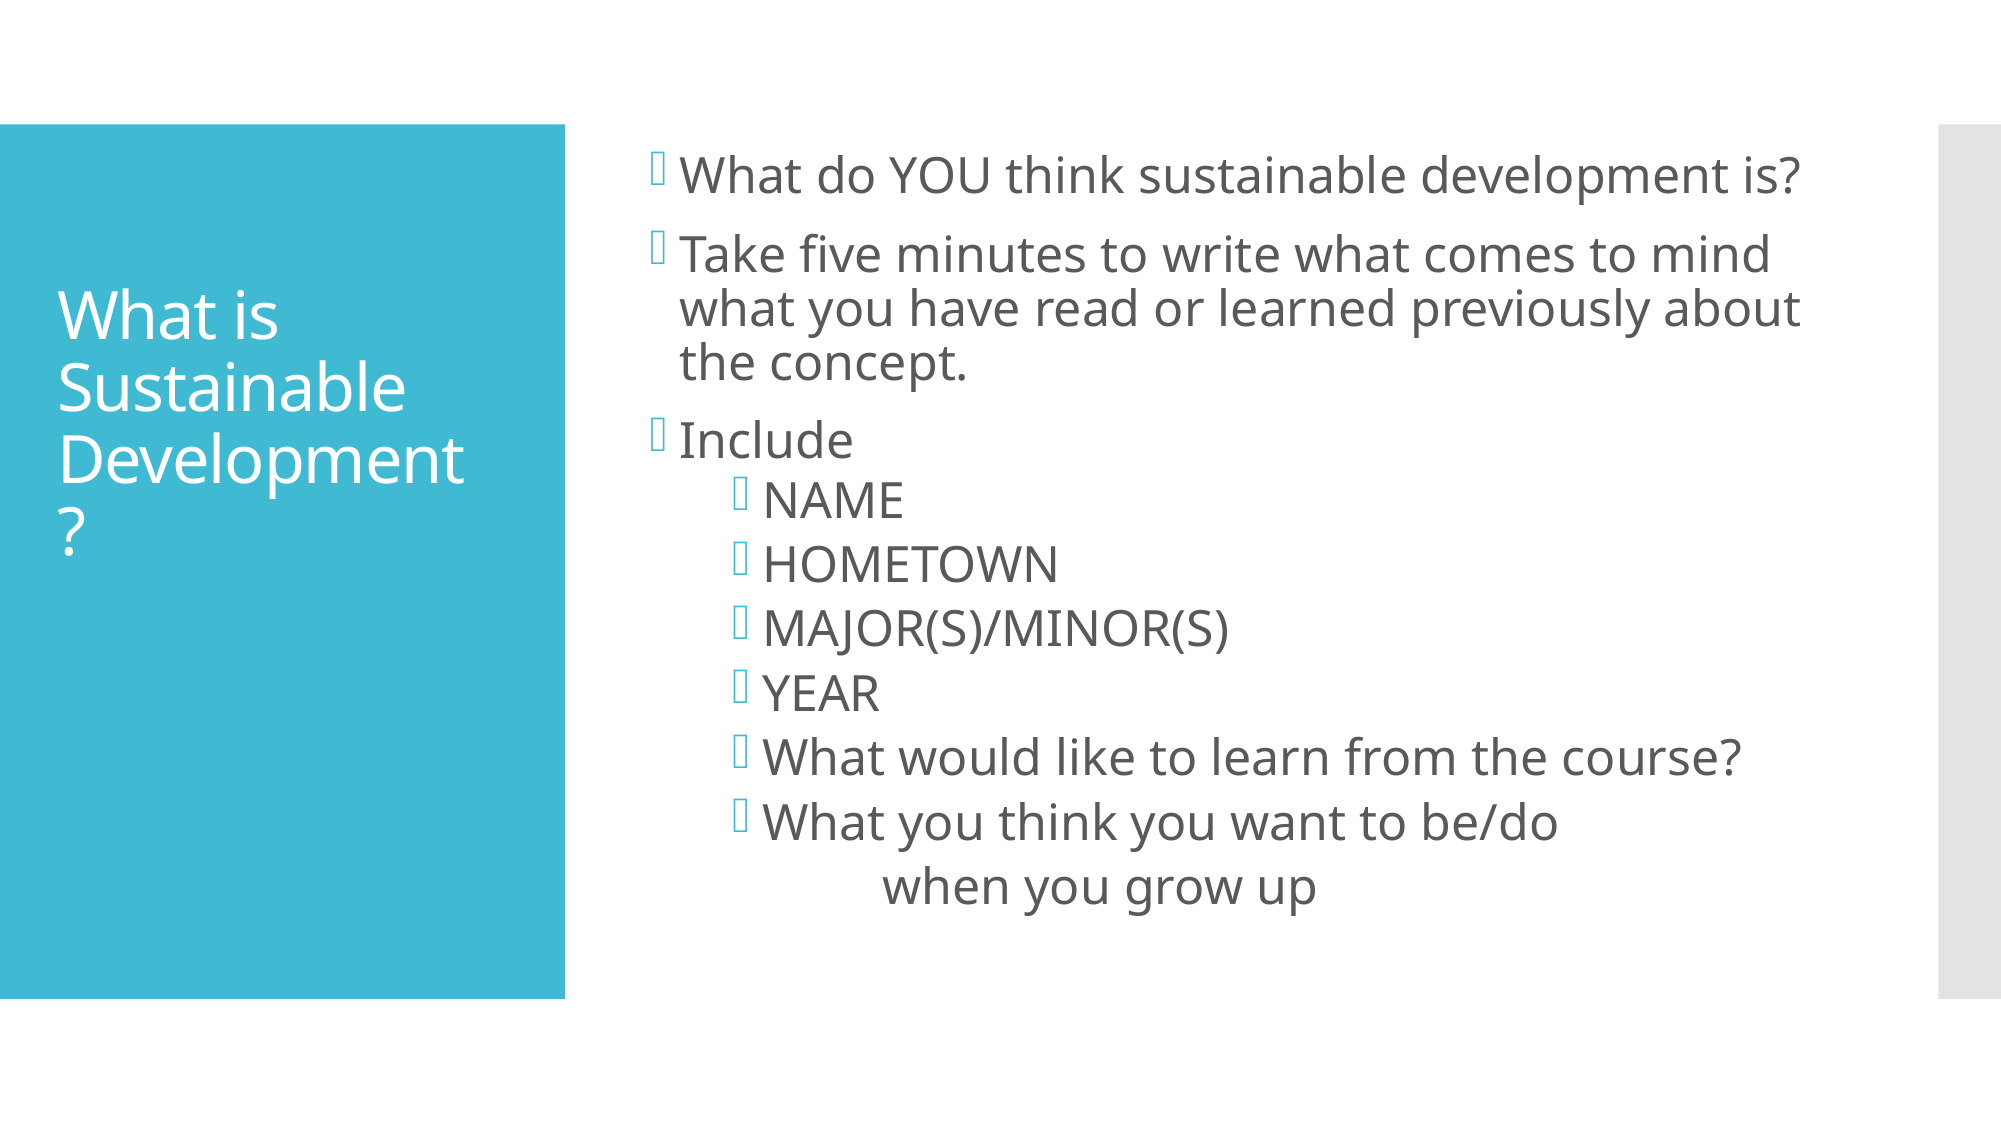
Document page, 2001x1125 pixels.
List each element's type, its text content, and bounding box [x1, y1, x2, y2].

list What do YOU think sustainable development is? Take five minutes to write what comes to mind what you have read or learned previously about the concept. Include NAME HOMETOWN MAJOR(S)/MINOR(S) YEAR What would like to learn from the course? What you think you want to be/do when you grow up [634, 142, 1835, 983]
title What is Sustainable Development? [41, 187, 507, 578]
